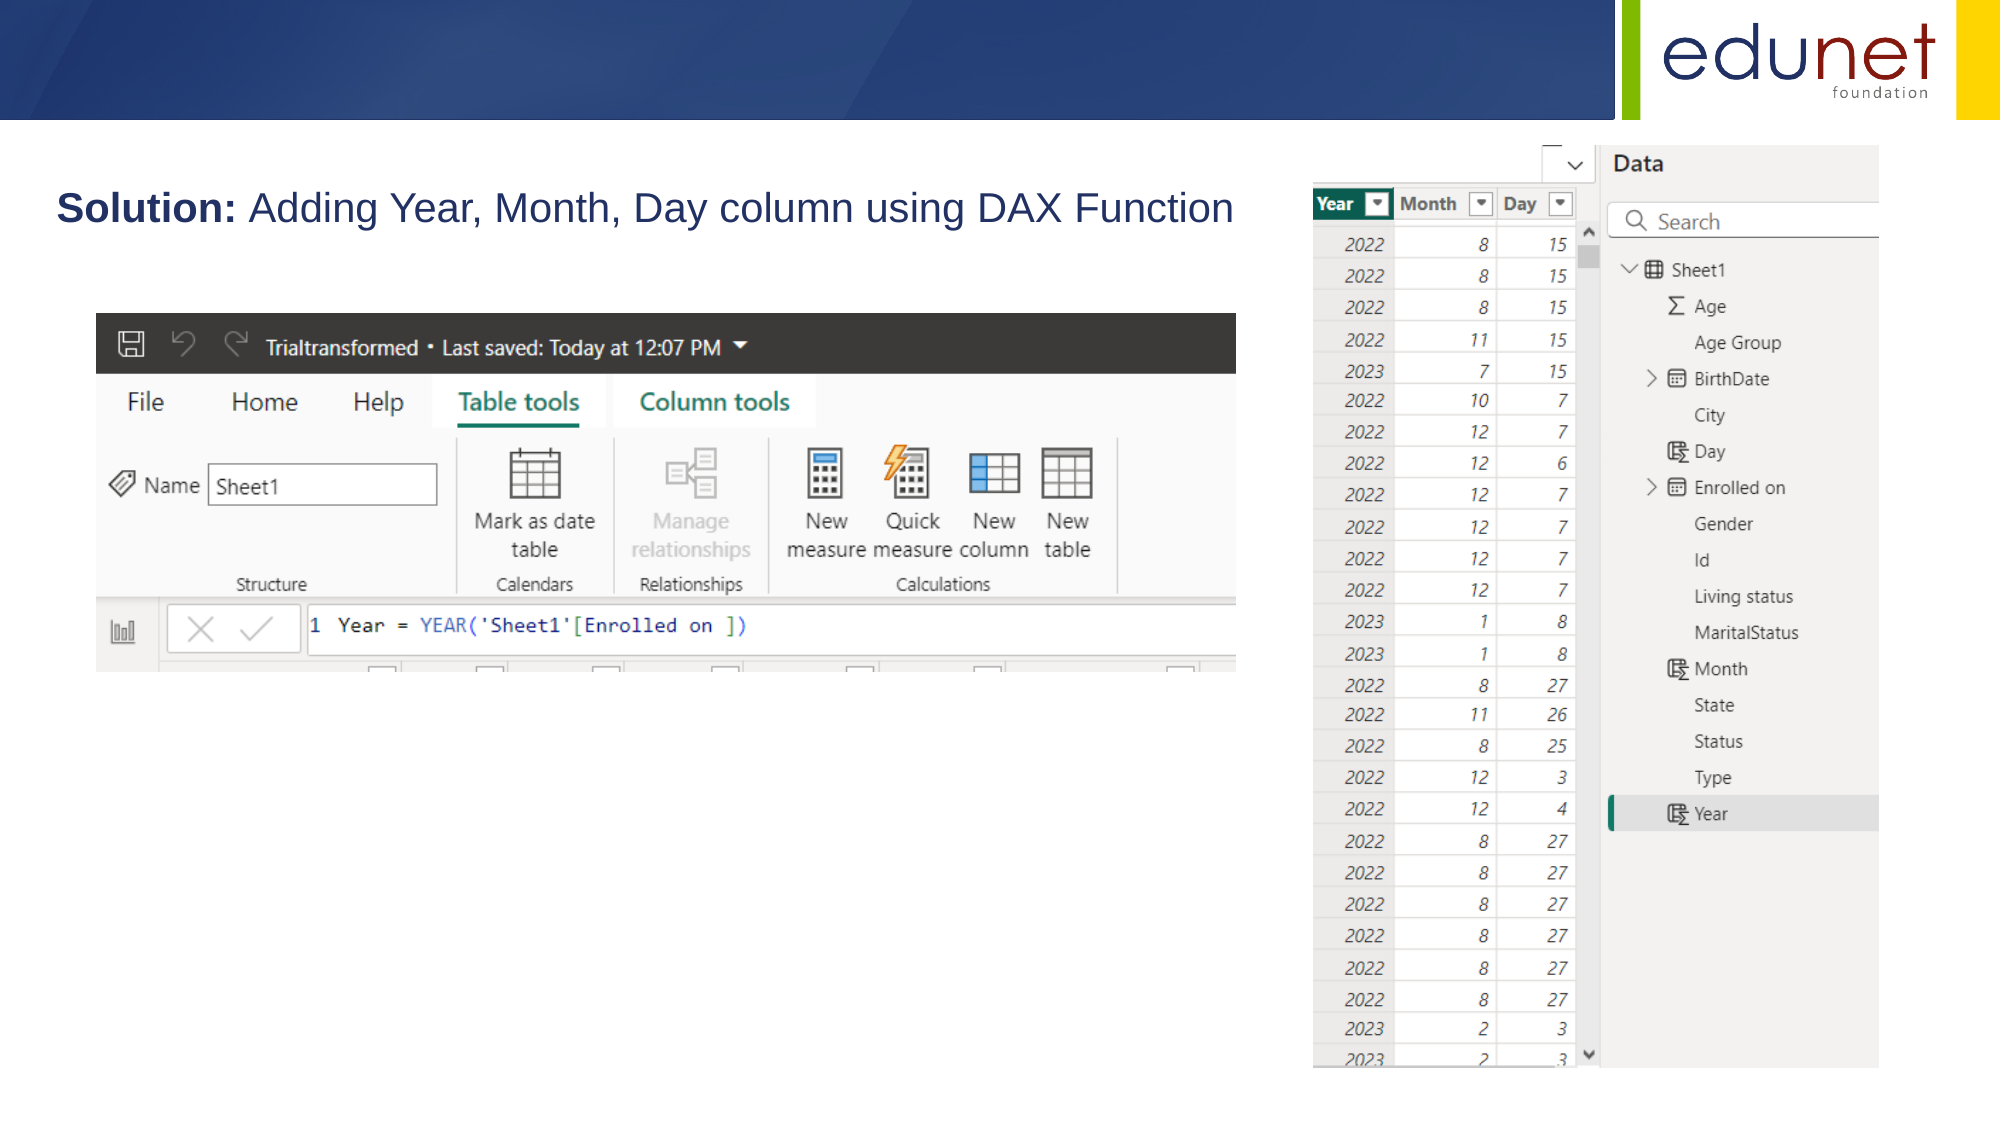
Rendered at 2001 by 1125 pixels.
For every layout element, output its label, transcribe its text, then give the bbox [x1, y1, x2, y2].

picture [1313, 145, 1879, 1068]
picture [1652, 12, 1948, 108]
text_box Solution: Adding Year, Month, Day column using DAX Function [41, 172, 1308, 238]
picture [96, 313, 1236, 673]
